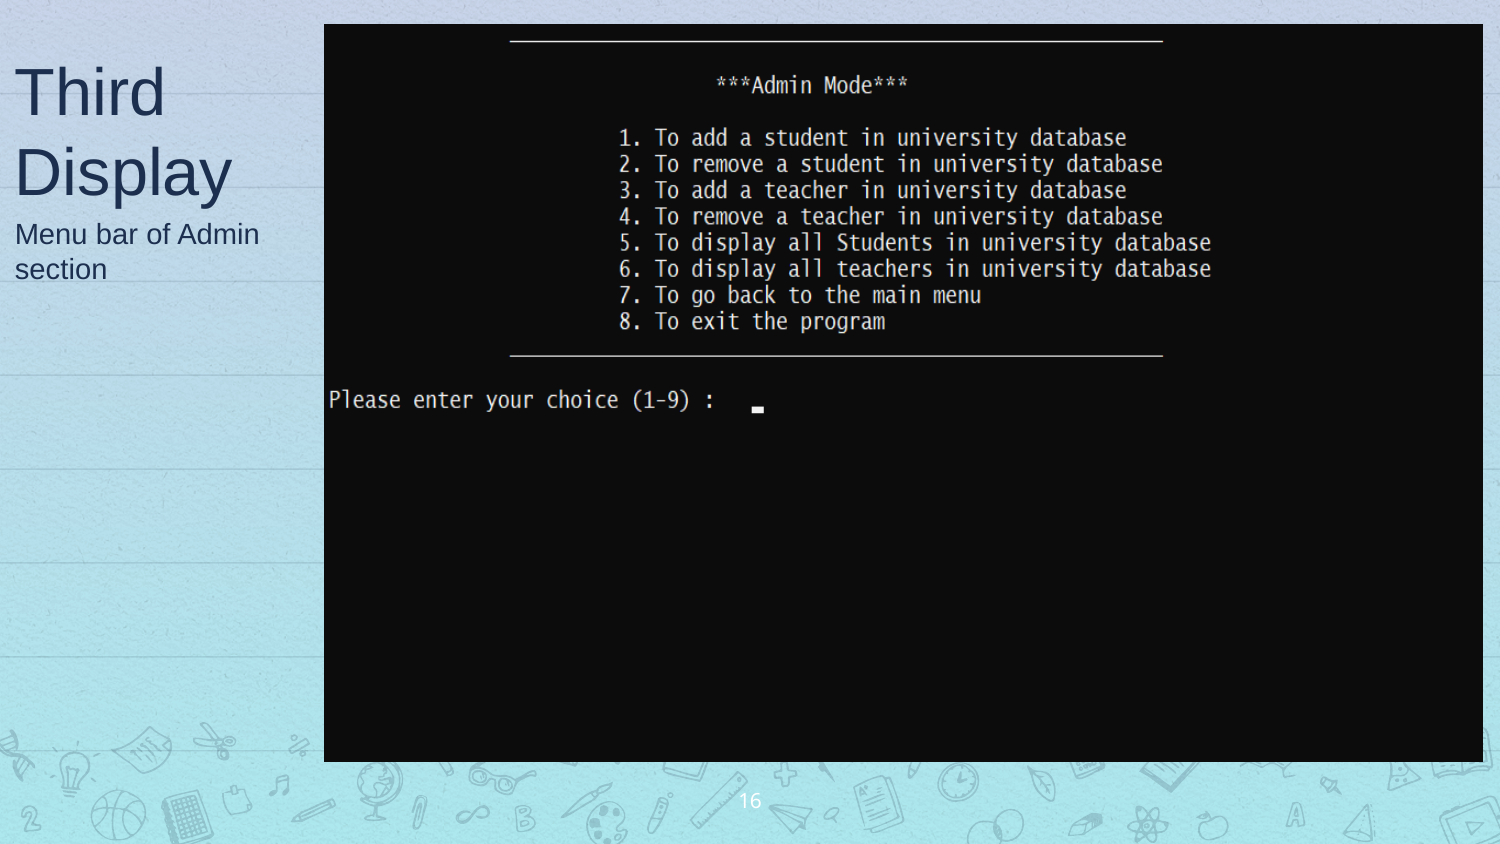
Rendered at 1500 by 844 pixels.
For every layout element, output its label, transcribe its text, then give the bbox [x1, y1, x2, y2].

text_box Third Display [0, 41, 319, 207]
picture [0, 0, 1500, 844]
slide_number 16 [705, 779, 795, 825]
text_box Menu bar of Admin section [0, 207, 319, 345]
